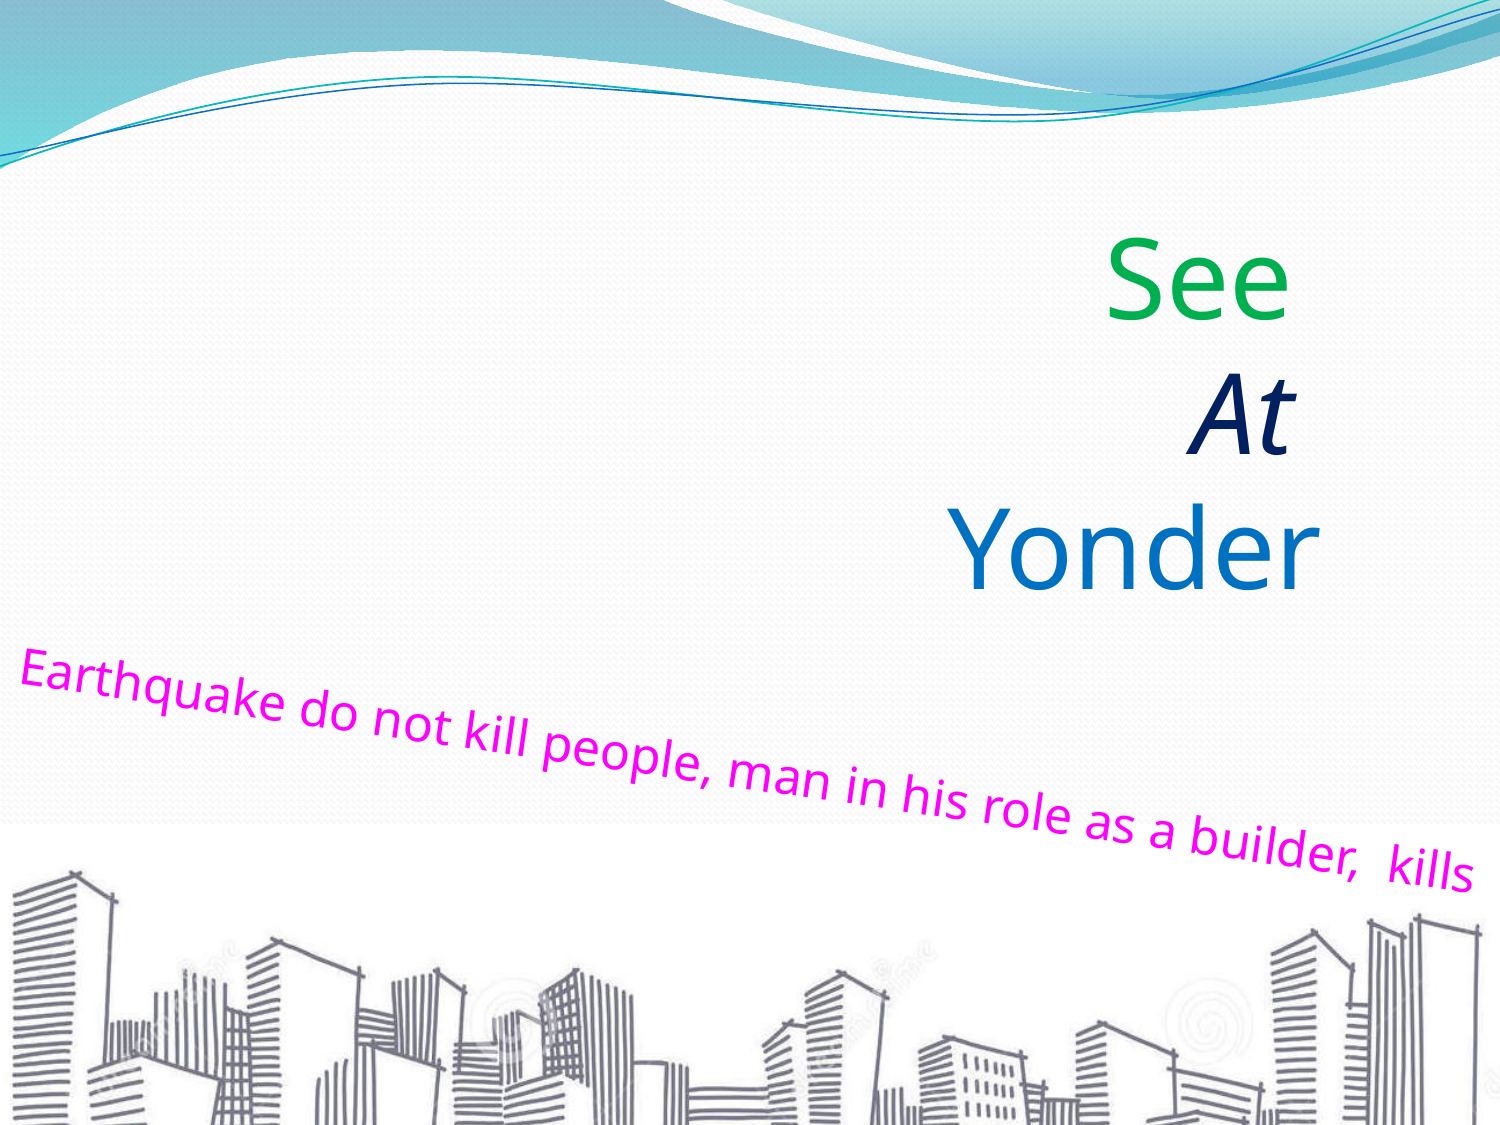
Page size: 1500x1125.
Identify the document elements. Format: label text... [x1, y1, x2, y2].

text_box Earthquake do not kill people, man in his role as a builder, kills [0, 624, 1379, 824]
picture [0, 824, 1500, 1125]
text_box See At Yonder [587, 199, 1338, 620]
